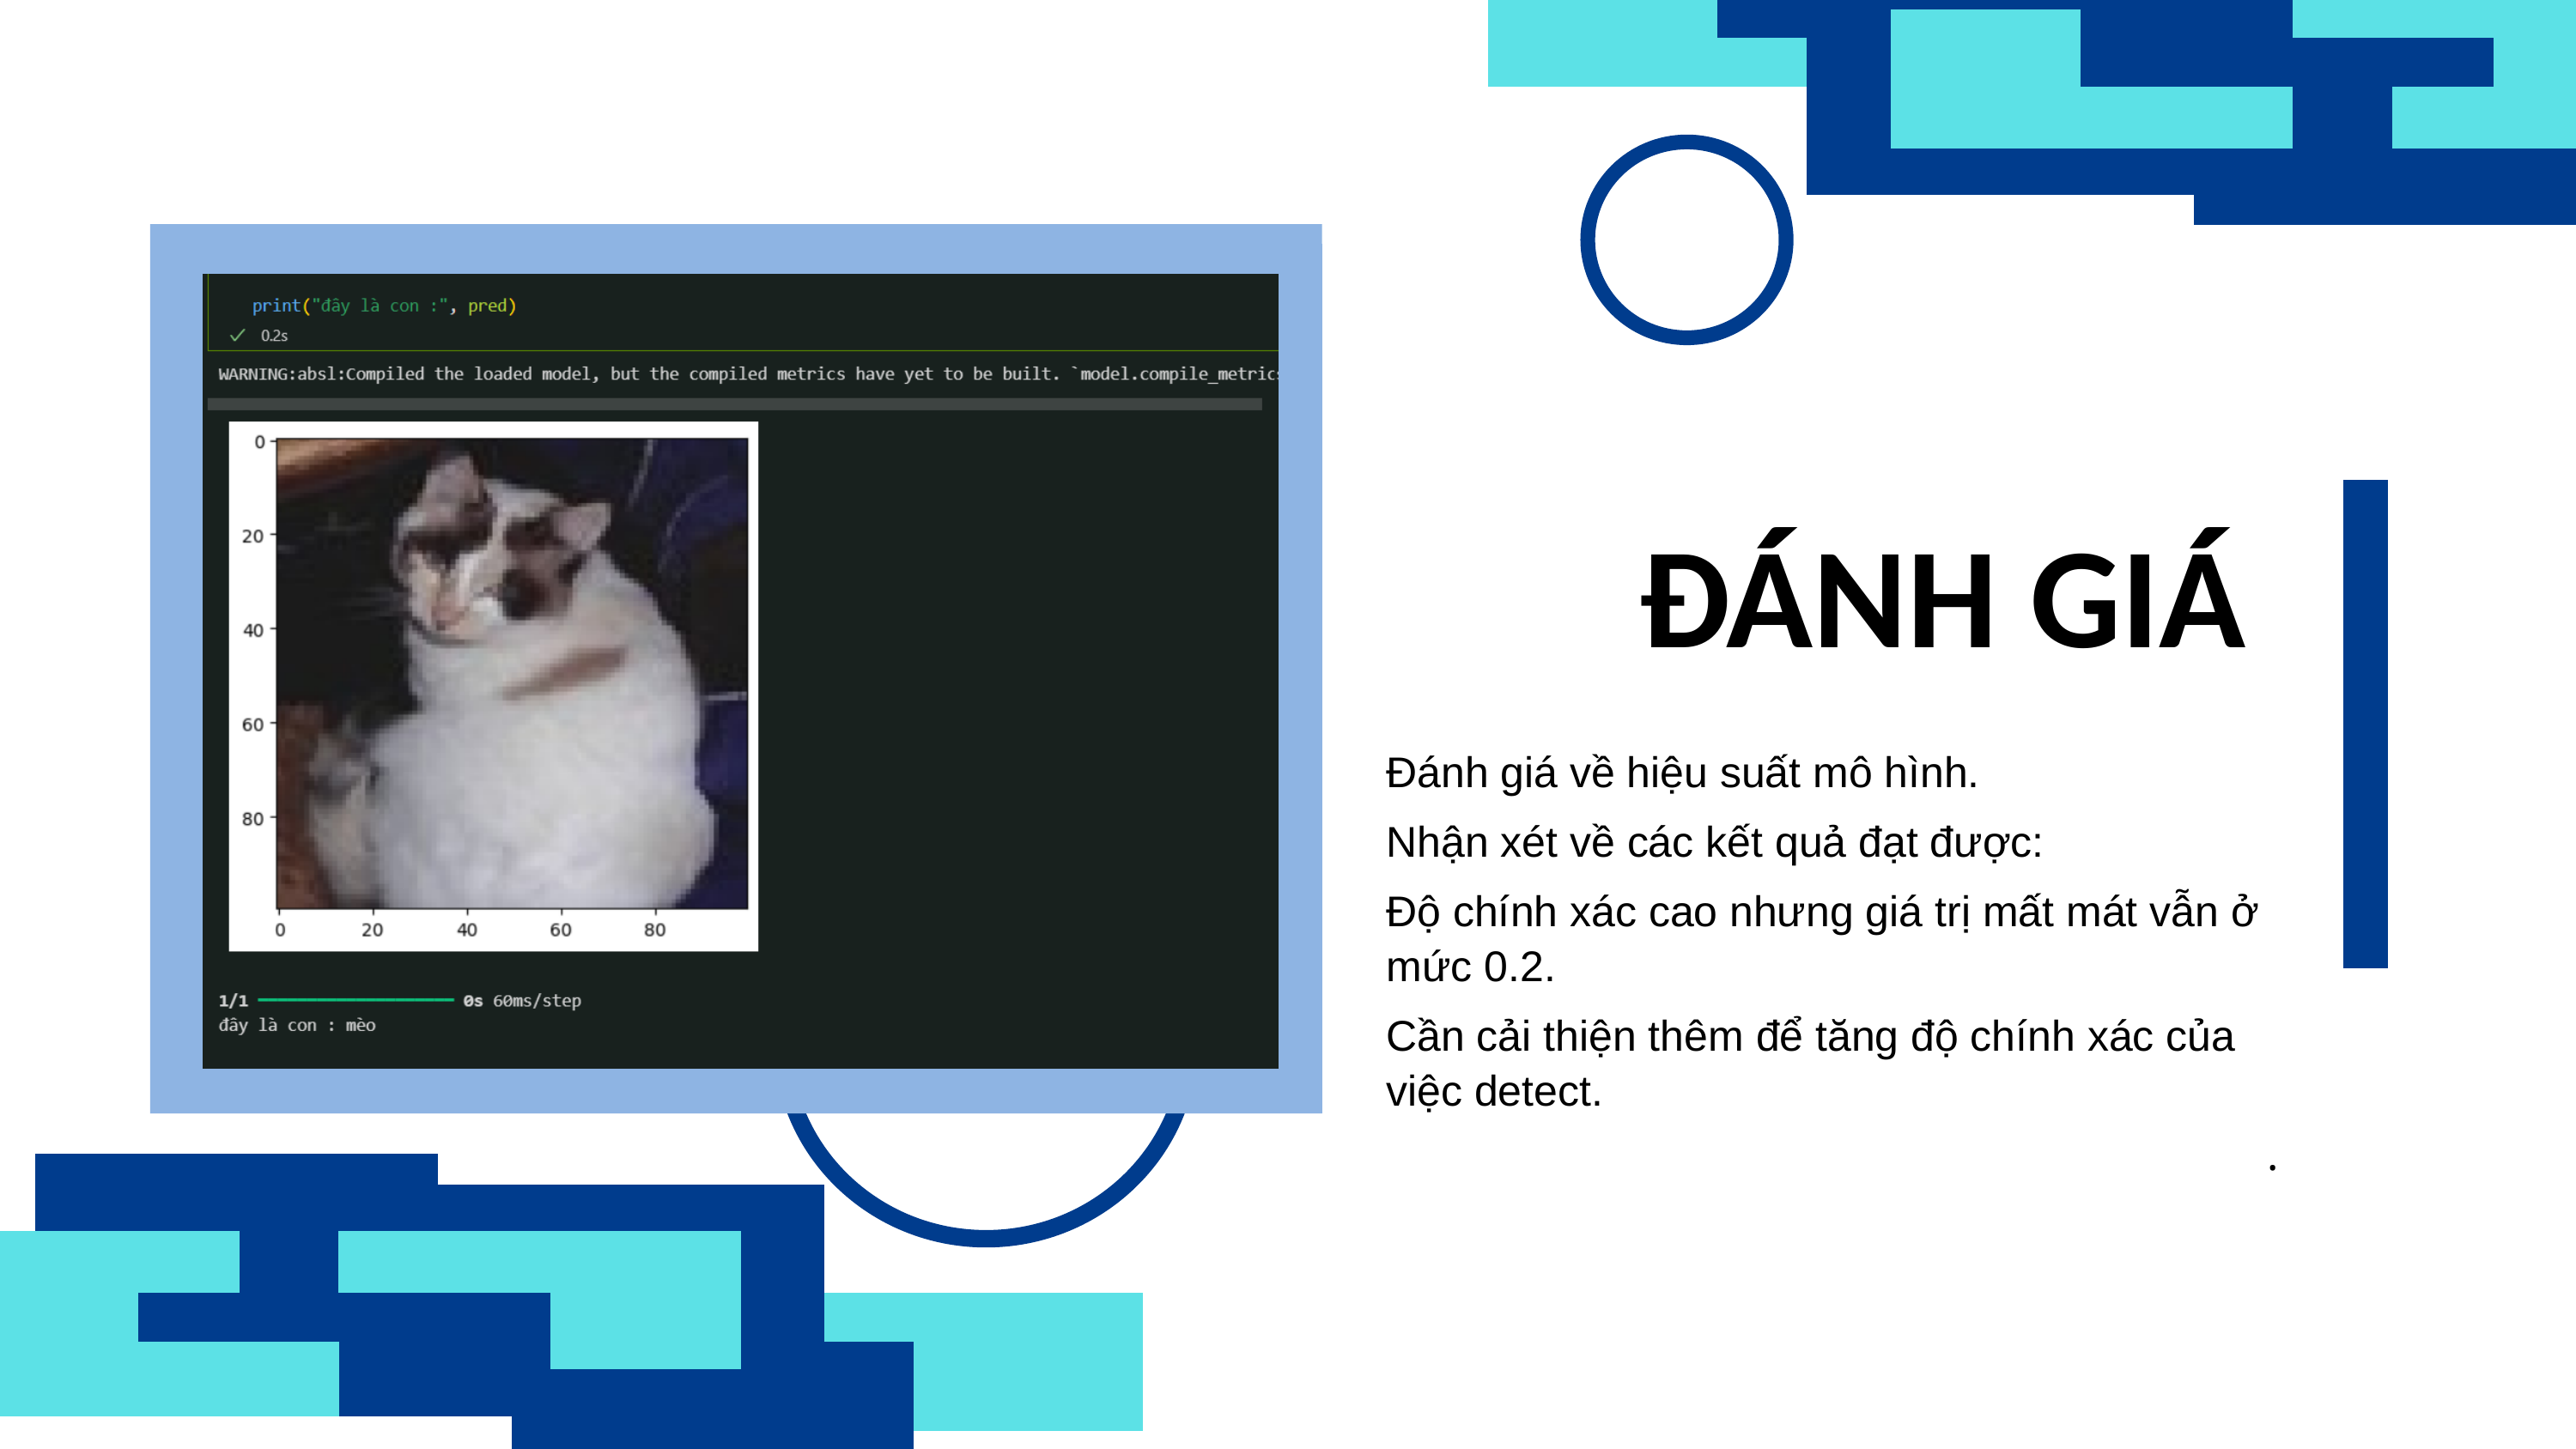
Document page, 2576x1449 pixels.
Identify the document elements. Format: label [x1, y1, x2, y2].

text_box [2342, 479, 2389, 969]
picture [203, 274, 1279, 1069]
text_box [1359, 518, 2280, 1184]
text_box [1487, 0, 2576, 226]
text_box [149, 244, 1322, 1114]
text_box [1587, 142, 1787, 338]
text_box [782, 1122, 1190, 1240]
text_box [0, 1153, 1144, 1449]
